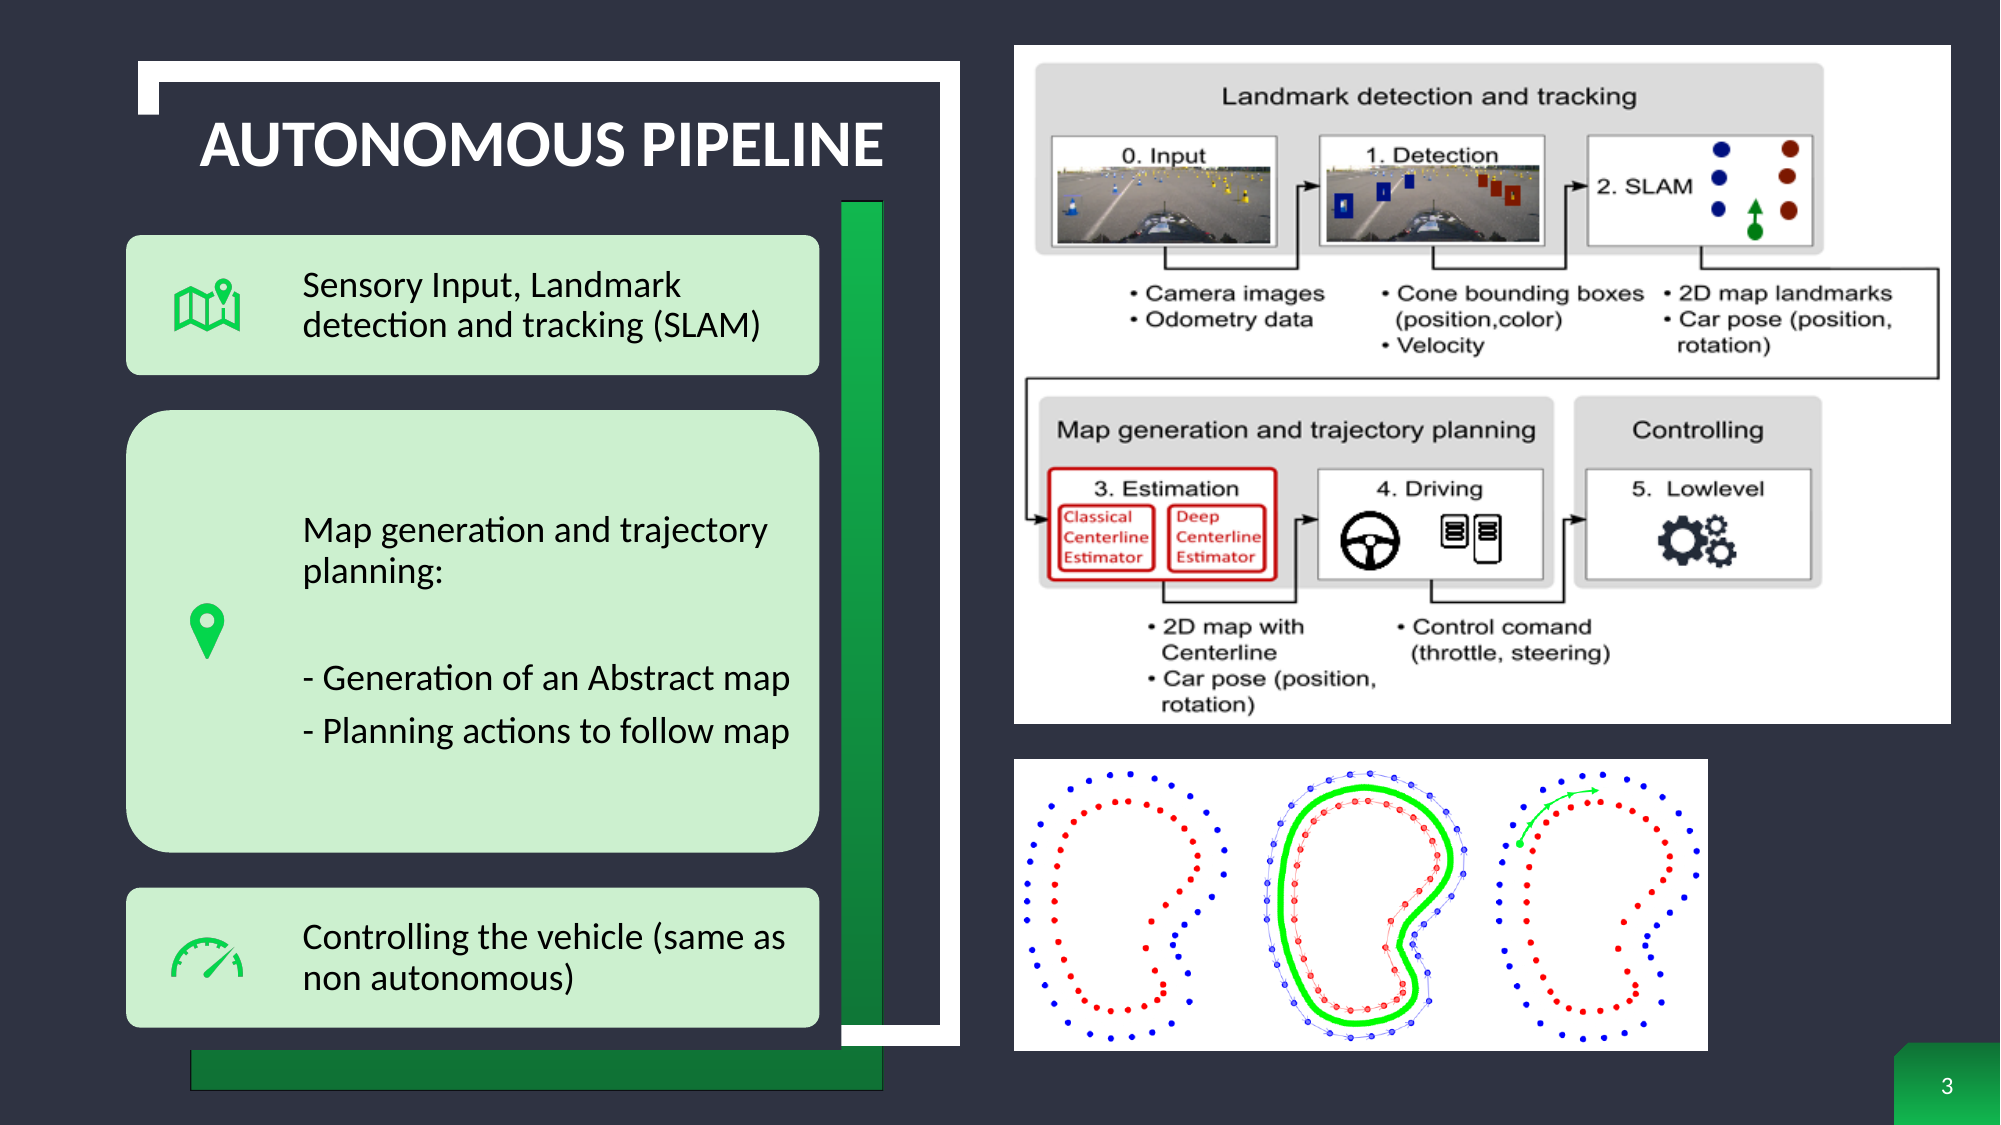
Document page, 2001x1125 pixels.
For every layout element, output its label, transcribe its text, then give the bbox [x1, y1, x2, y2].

title Autonomous pipeline [195, 97, 890, 192]
picture [1014, 45, 1951, 724]
slide_number 3 [1894, 1050, 2000, 1118]
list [126, 235, 820, 1028]
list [1014, 759, 1708, 1051]
